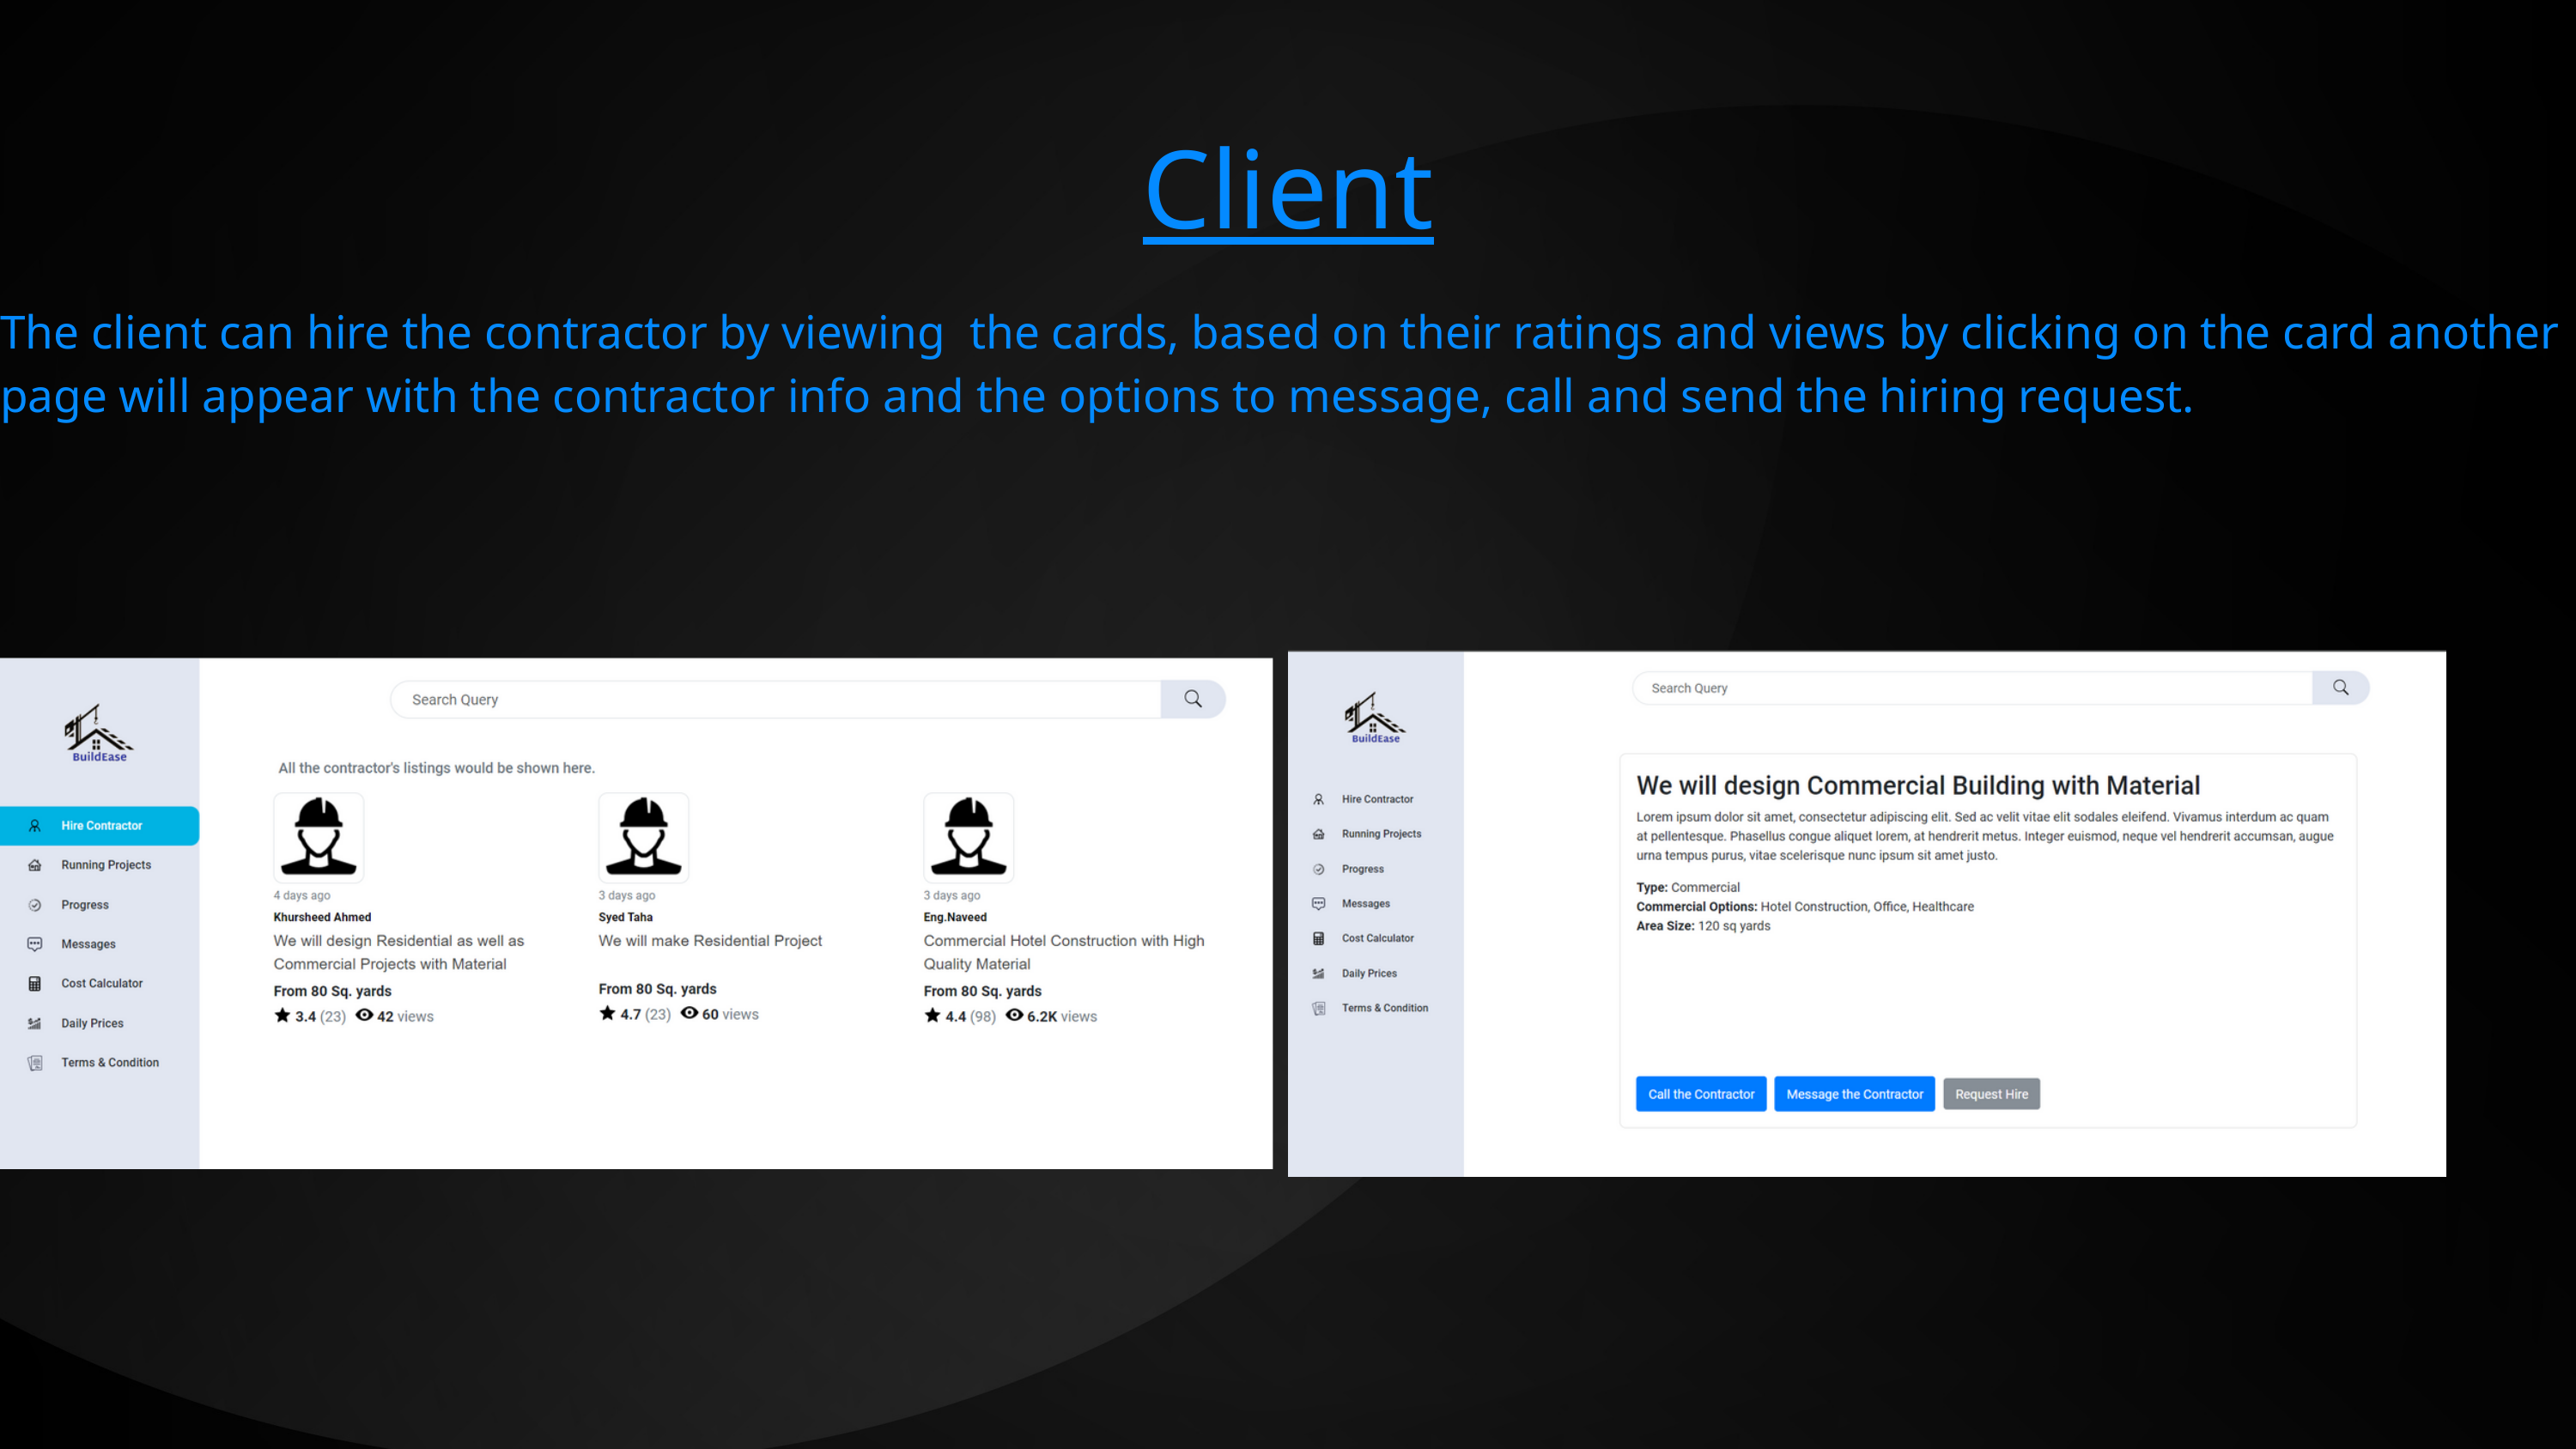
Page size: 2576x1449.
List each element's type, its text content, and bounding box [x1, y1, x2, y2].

text_box Client [797, 99, 1779, 251]
text_box The client can hire the contractor by viewing the cards, based on their ratings and views by clicking on the card another page will appear with the contractor info and the options to message, call and send the hiring request. [0, 294, 2576, 422]
text_box [0, 422, 2576, 1449]
text_box [0, 0, 2576, 294]
text_box [0, 658, 1273, 1169]
text_box [1288, 650, 2446, 1177]
